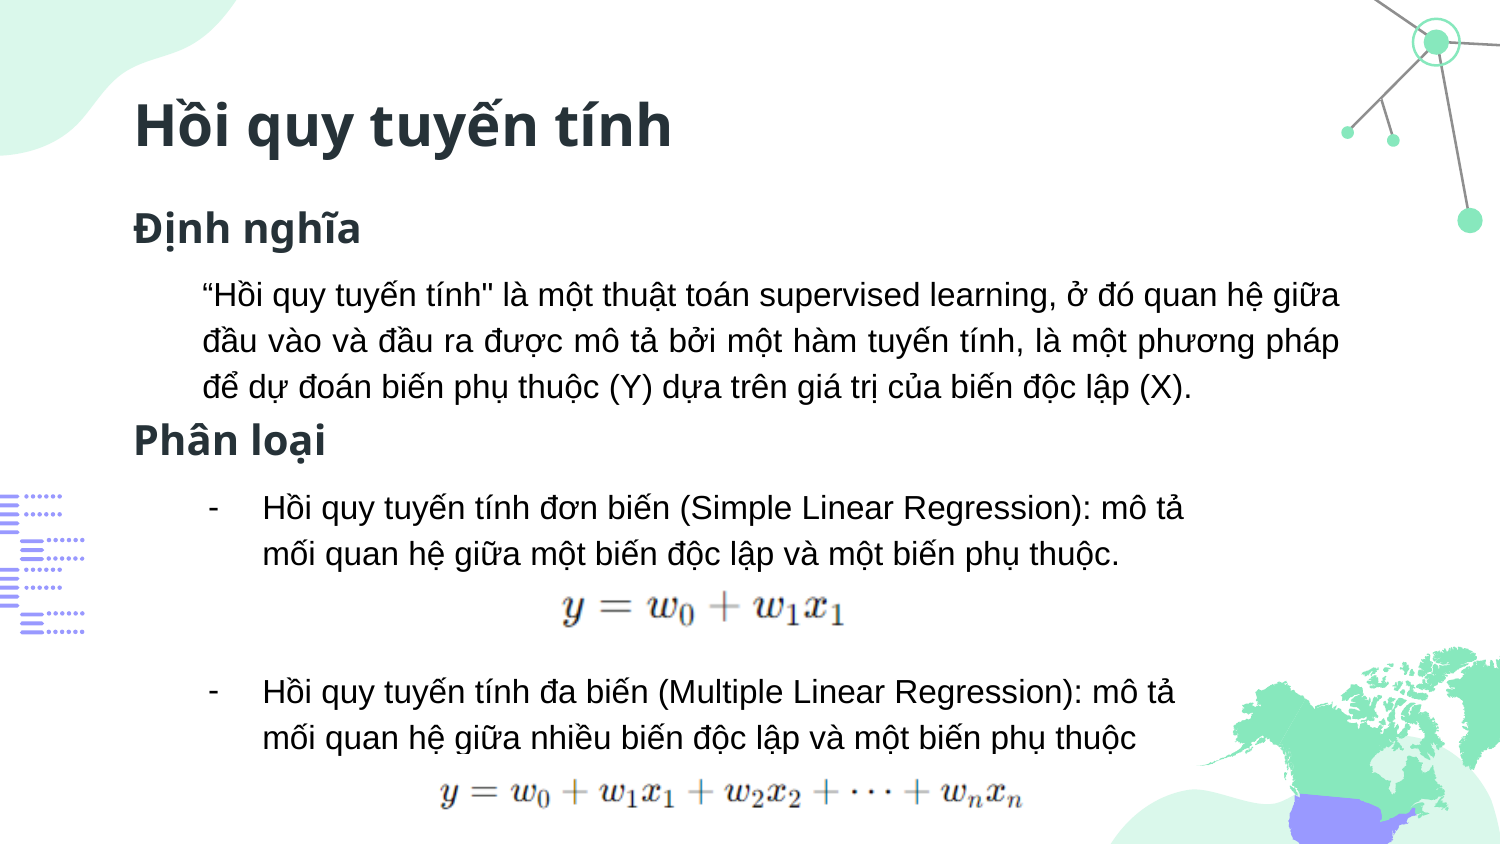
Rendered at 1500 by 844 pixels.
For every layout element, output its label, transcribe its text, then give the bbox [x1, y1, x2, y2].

title Hồi quy tuyến tính [118, 72, 1382, 167]
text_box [1196, 646, 1500, 844]
text_box Hồi quy tuyến tính đơn biến (Simple Linear Regression): mô tả mối quan hệ giữa một biến độc lập và một biến phụ thuộc. Hồi quy tuyến tính đa biến (Multiple Linear Regression): mô tả mối quan hệ giữa nhiều biến độc lập và một biến phụ thuộc [172, 465, 1236, 830]
picture [545, 578, 859, 640]
picture [419, 754, 1039, 830]
text_box Phân loại [118, 418, 596, 479]
text_box Định nghĩa [118, 207, 596, 268]
text_box “Hồi quy tuyến tính" là một thuật toán supervised learning, ở đó quan hệ giữa đầu vào và đầu ra được mô tả bởi một hàm tuyến tính, là một phương pháp để dự đoán biến phụ thuộc (Y) dựa trên giá trị của biến độc lập (X). [187, 252, 1357, 411]
